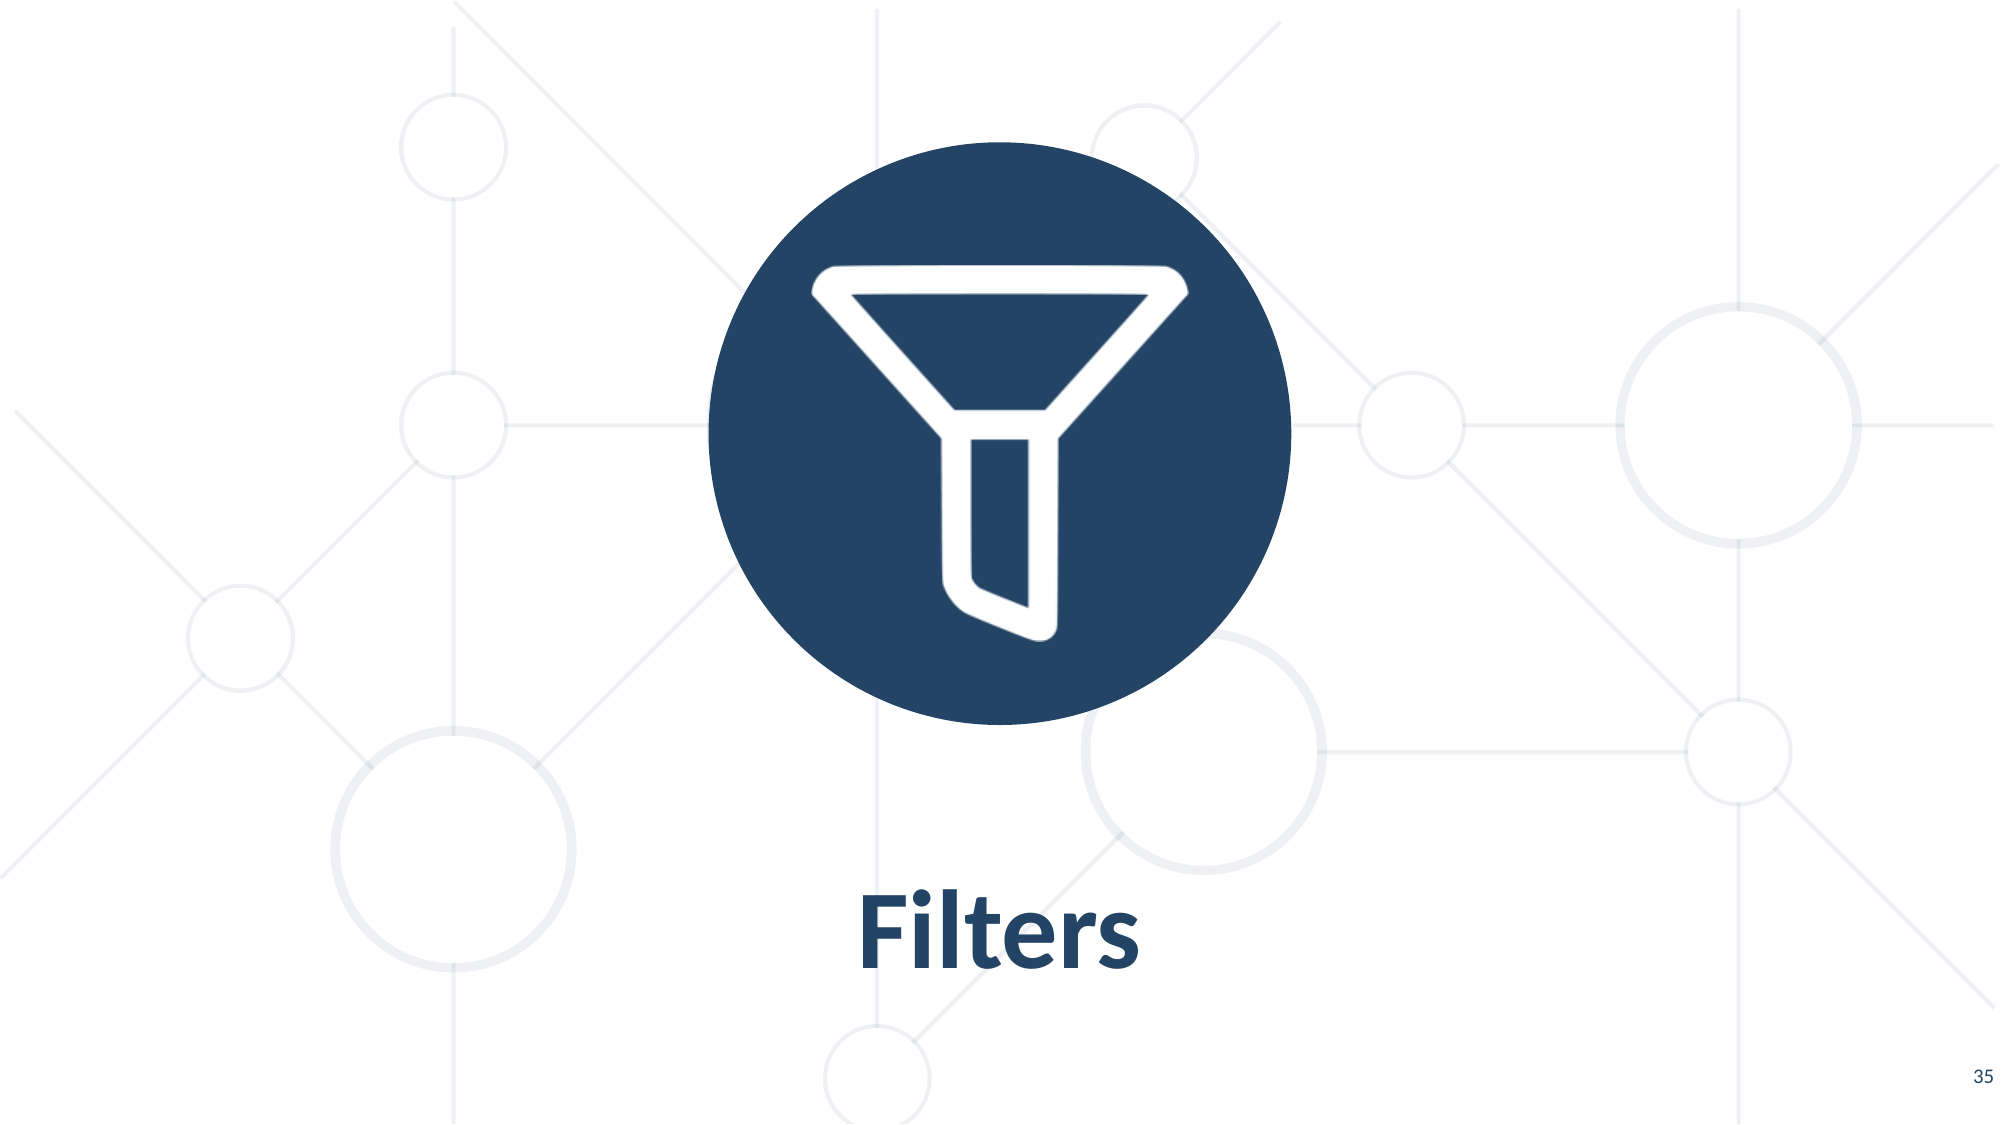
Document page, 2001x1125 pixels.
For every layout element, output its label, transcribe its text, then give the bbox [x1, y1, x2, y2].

slide_number 35 [1929, 1049, 2000, 1100]
list Filters [100, 857, 1900, 984]
picture [811, 264, 1189, 642]
